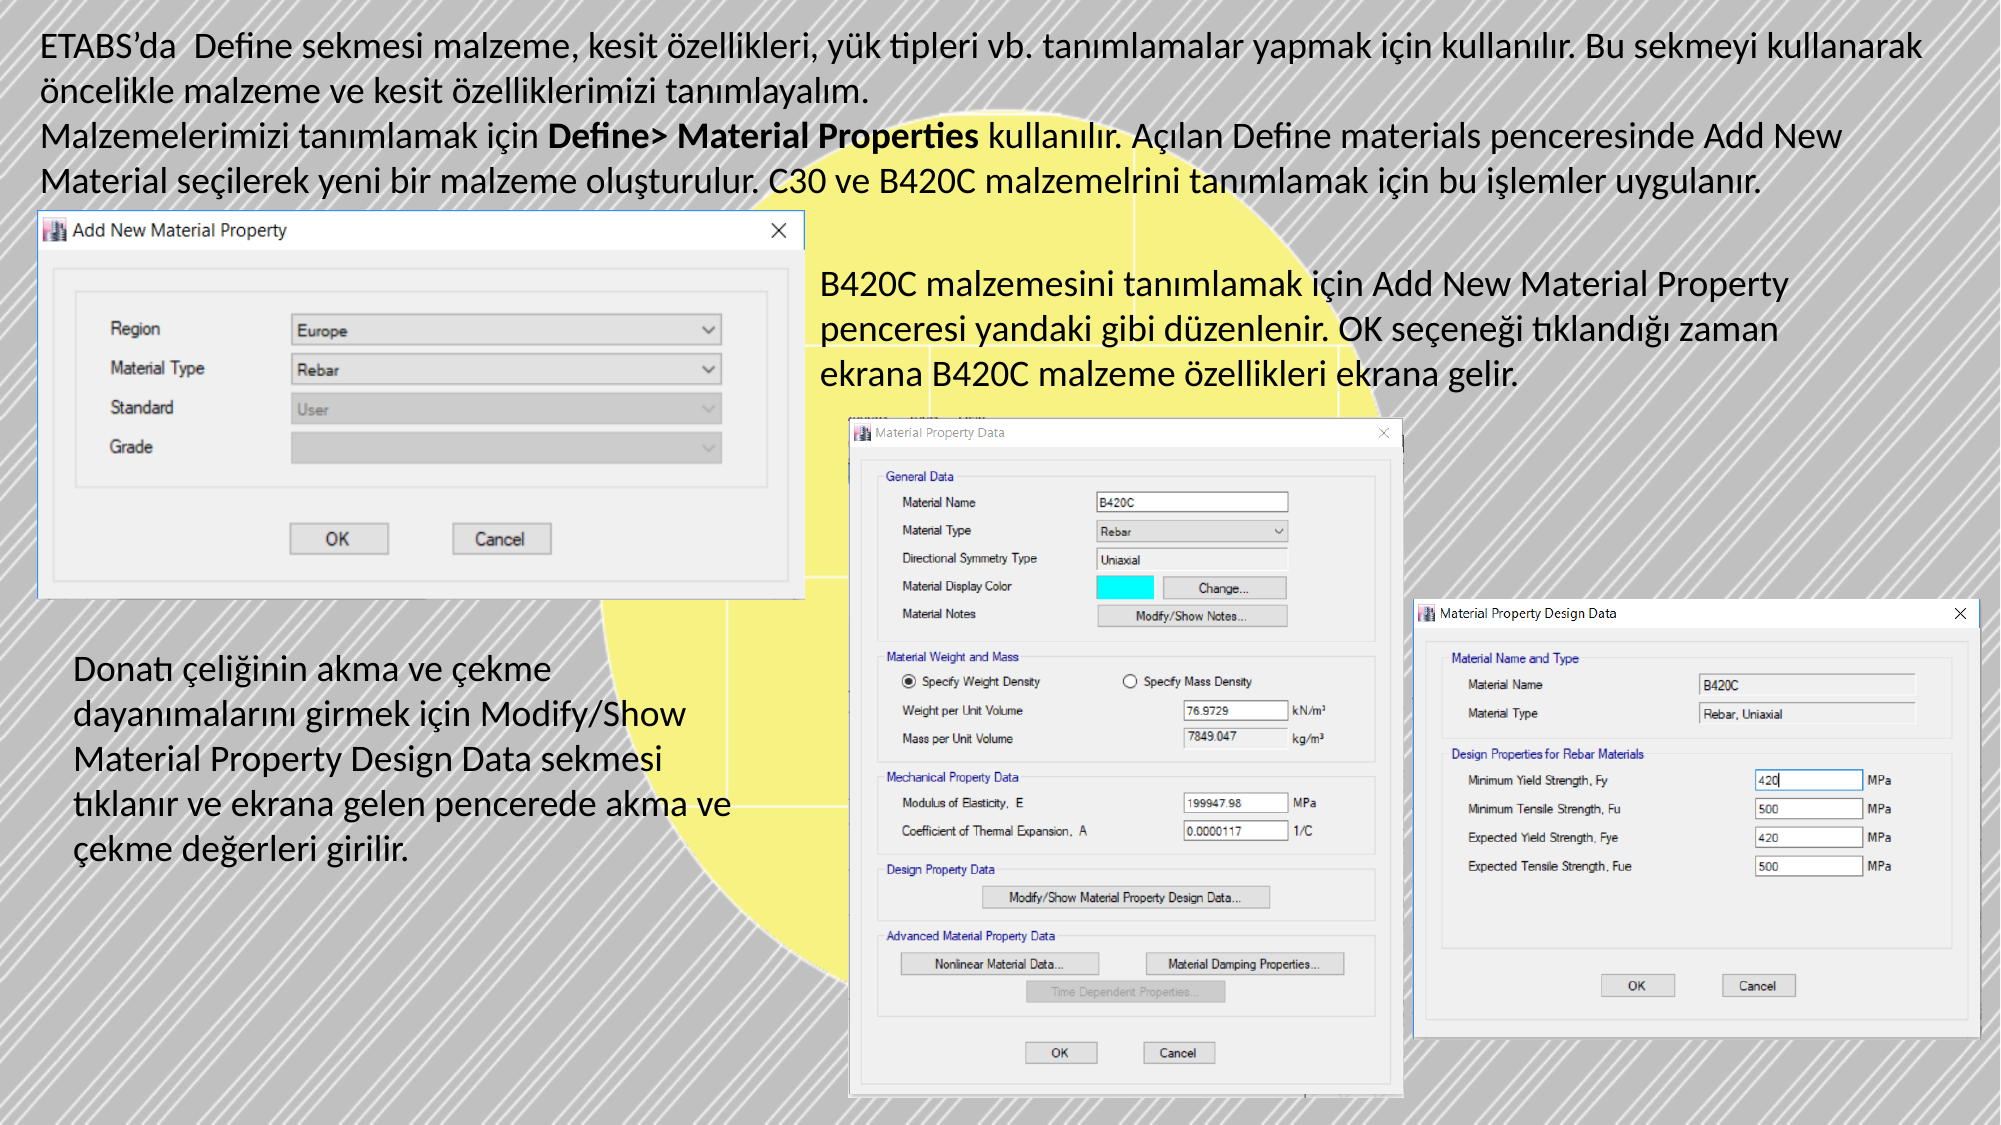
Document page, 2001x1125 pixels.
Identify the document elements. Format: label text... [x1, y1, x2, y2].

text_box Donatı çeliğinin akma ve çekme dayanımalarını girmek için Modify/Show Material Property Design Data sekmesi tıklanır ve ekrana gelen pencerede akma ve çekme değerleri girilir. [58, 636, 767, 877]
picture [0, 0, 2001, 1125]
text_box B420C malzemesini tanımlamak için Add New Material Property penceresi yandaki gibi düzenlenir. OK seçeneği tıklandığı zaman ekrana B420C malzeme özellikleri ekrana gelir. [805, 251, 1864, 402]
text_box ETABS’da Define sekmesi malzeme, kesit özellikleri, yük tipleri vb. tanımlamalar yapmak için kullanılır. Bu sekmeyi kullanarak öncelikle malzeme ve kesit özelliklerimizi tanımlayalım. Malzemelerimizi tanımlamak için Define> Material Properties kullanılır. Açılan Define materials penceresinde Add New Material seçilerek yeni bir malzeme oluşturulur. C30 ve B420C malzemelrini tanımlamak için bu işlemler uygulanır. [24, 13, 1982, 208]
